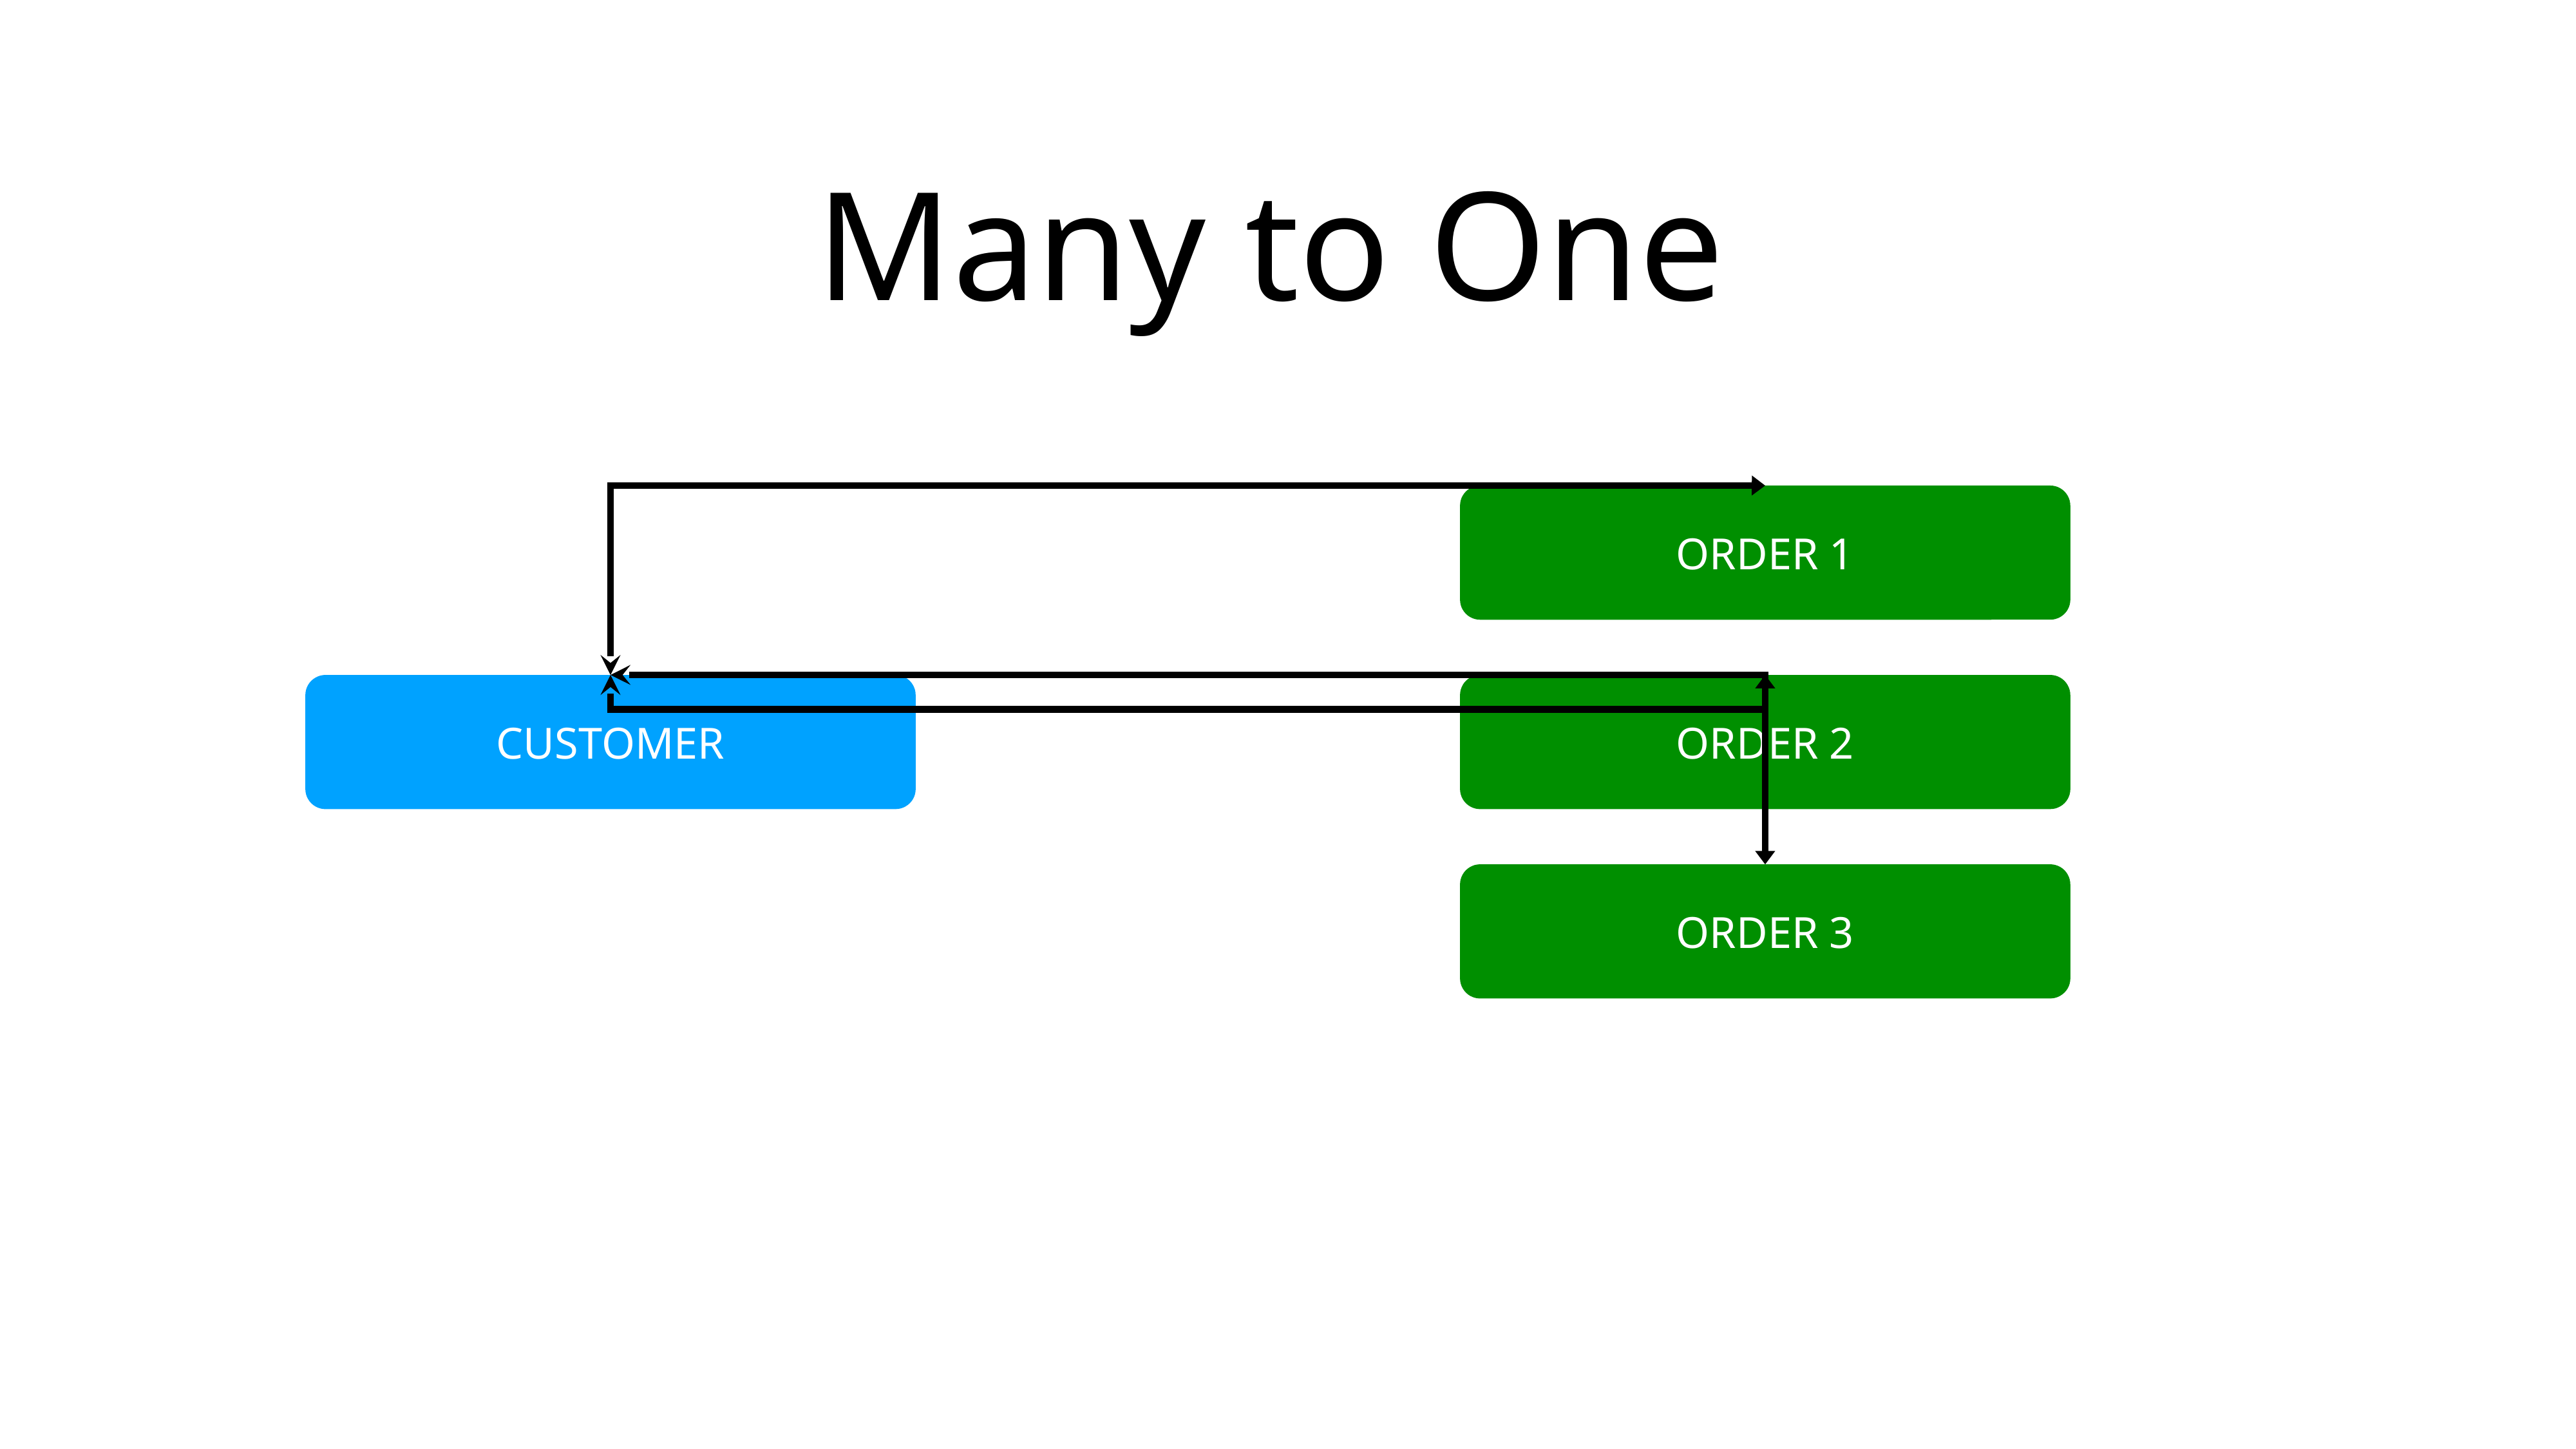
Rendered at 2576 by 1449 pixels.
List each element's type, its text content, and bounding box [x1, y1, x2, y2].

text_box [610, 552, 1766, 743]
text_box CUSTOMER [305, 675, 610, 810]
text_box ORDER 1 [1460, 485, 2070, 620]
title Many to One [169, 144, 2371, 357]
text_box ORDER 3 [1460, 864, 2070, 999]
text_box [610, 743, 1766, 931]
text_box ORDER 2 [1768, 675, 2070, 810]
